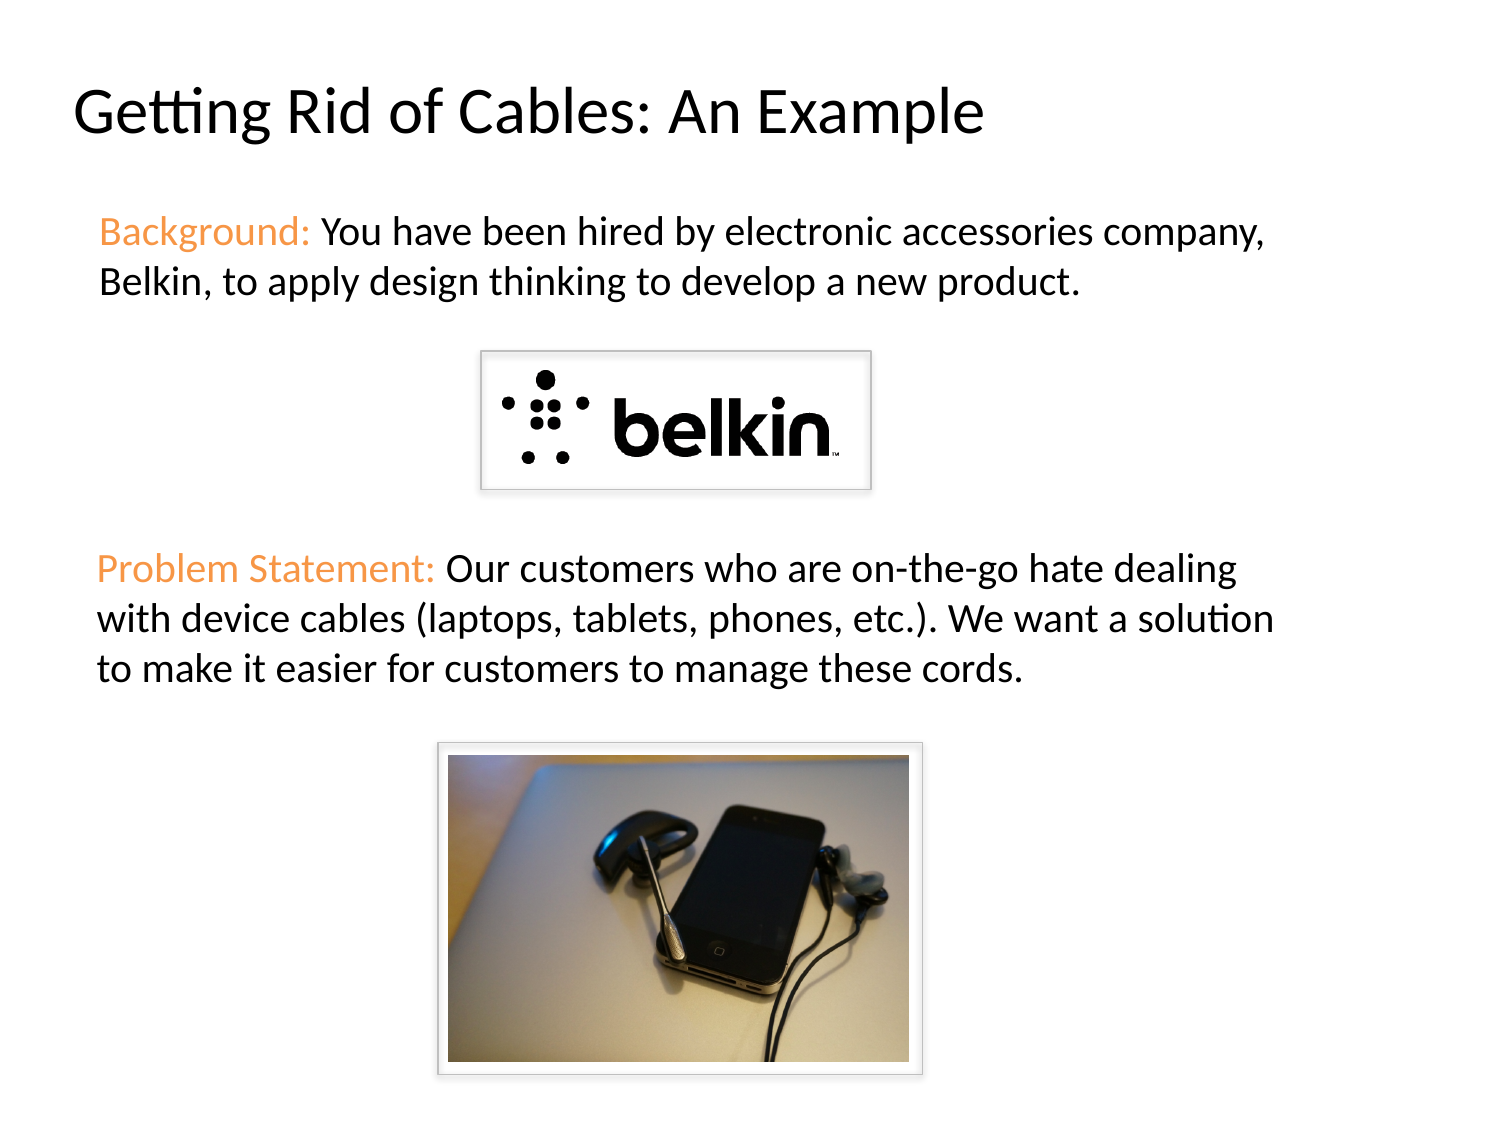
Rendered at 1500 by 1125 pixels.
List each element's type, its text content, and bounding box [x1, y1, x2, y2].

text_box [437, 742, 923, 1075]
text_box Getting Rid of Cables: An Example [58, 50, 1228, 163]
picture [448, 755, 910, 1062]
text_box Background: You have been hired by electronic accessories company, Belkin, to apply design thinking to develop a new product. [84, 196, 1314, 312]
text_box Problem Statement: Our customers who are on-the-go hate dealing with device cables (laptops, tablets, phones, etc.). We want a solution to make it easier for customers to manage these cords. [81, 534, 1311, 696]
picture [497, 366, 846, 473]
text_box [480, 350, 872, 490]
